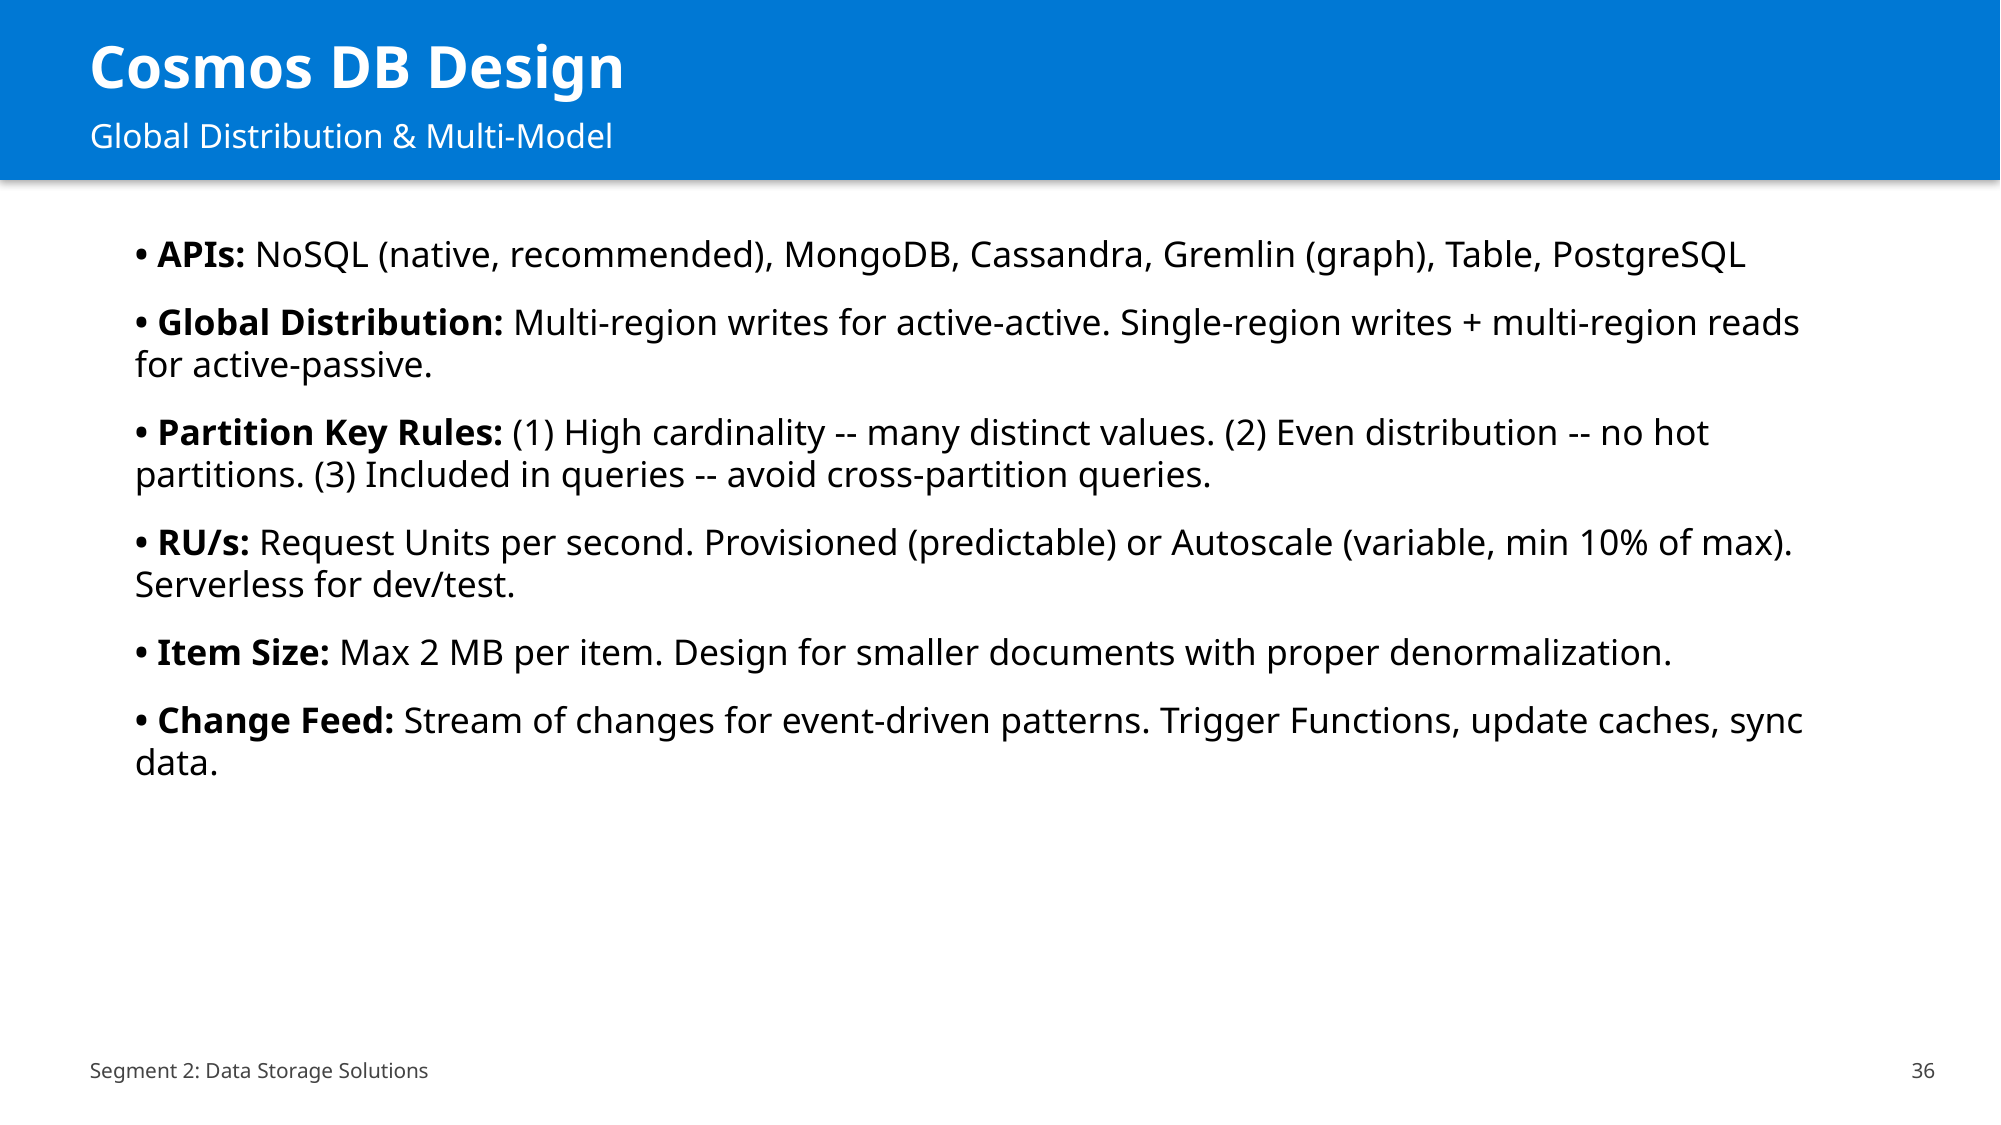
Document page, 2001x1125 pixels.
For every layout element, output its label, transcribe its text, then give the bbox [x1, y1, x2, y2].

text_box Segment 2: Data Storage Solutions [74, 1050, 975, 1090]
text_box Cosmos DB Design [74, 22, 1875, 107]
text_box [0, 0, 2000, 181]
text_box • APIs: NoSQL (native, recommended), MongoDB, Cassandra, Gremlin (graph), Table, PostgreSQL • Global Distribution: Multi-region writes for active-active. Single-region writes + multi-region reads for active-passive. • Partition Key Rules: (1) High cardinality -- many distinct values. (2) Even distribution -- no hot partitions. (3) Included in queries -- avoid cross-partition queries. • RU/s: Request Units per second. Provisioned (predictable) or Autoscale (variable, min 10% of max). Serverless for dev/test. • Item Size: Max 2 MB per item. Design for smaller documents with proper denormalization. • Change Feed: Stream of changes for event-driven patterns. Trigger Functions, update caches, sync data. [119, 224, 1845, 791]
text_box 36 [1799, 1050, 1950, 1090]
text_box Global Distribution & Multi-Model [74, 107, 1875, 163]
